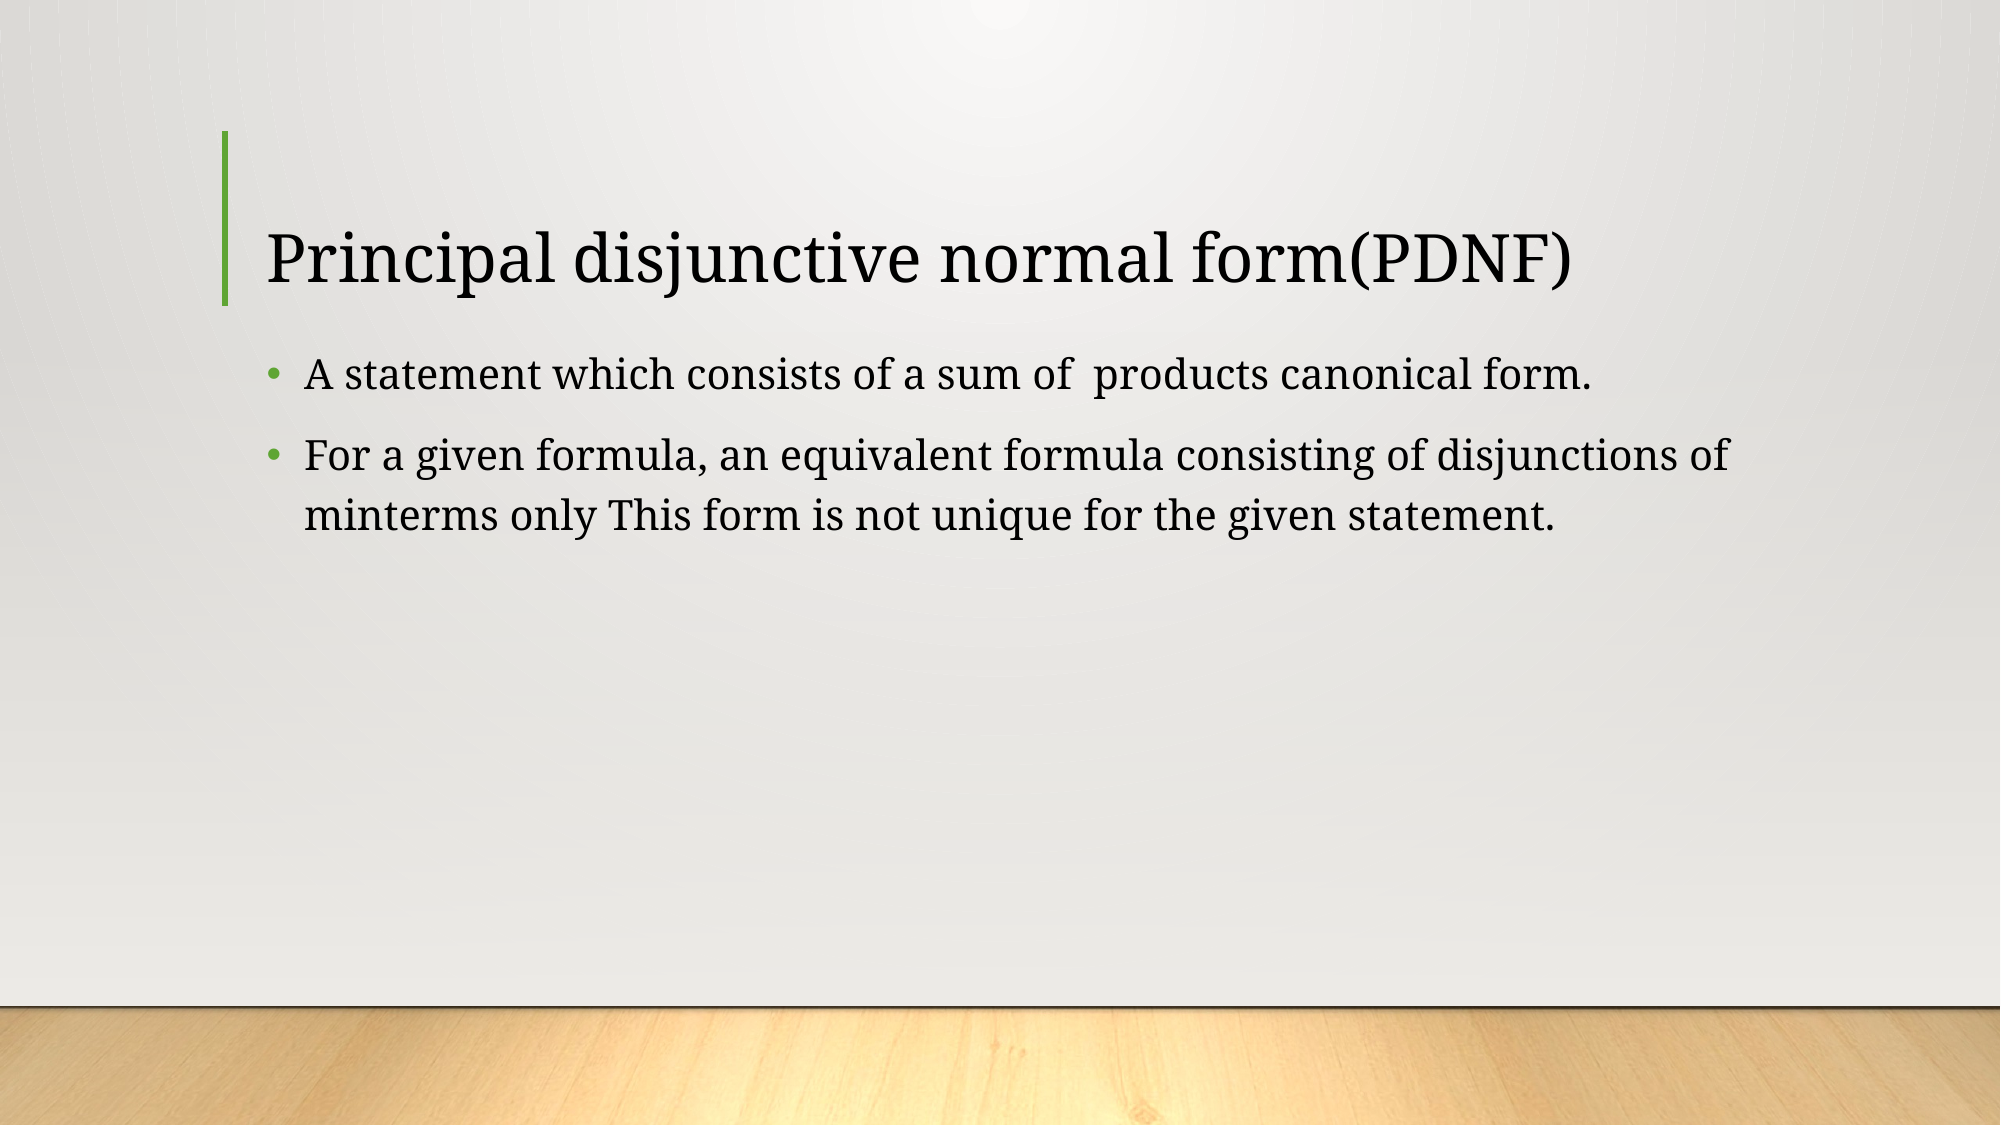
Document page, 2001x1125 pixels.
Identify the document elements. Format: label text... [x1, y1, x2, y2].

title Principal disjunctive normal form(PDNF) [251, 131, 1814, 305]
list A statement which consists of a sum of products canonical form. For a given formula, an equivalent formula consisting of disjunctions of minterms only This form is not unique for the given statement. [251, 330, 1814, 897]
picture [0, 1006, 2000, 1125]
